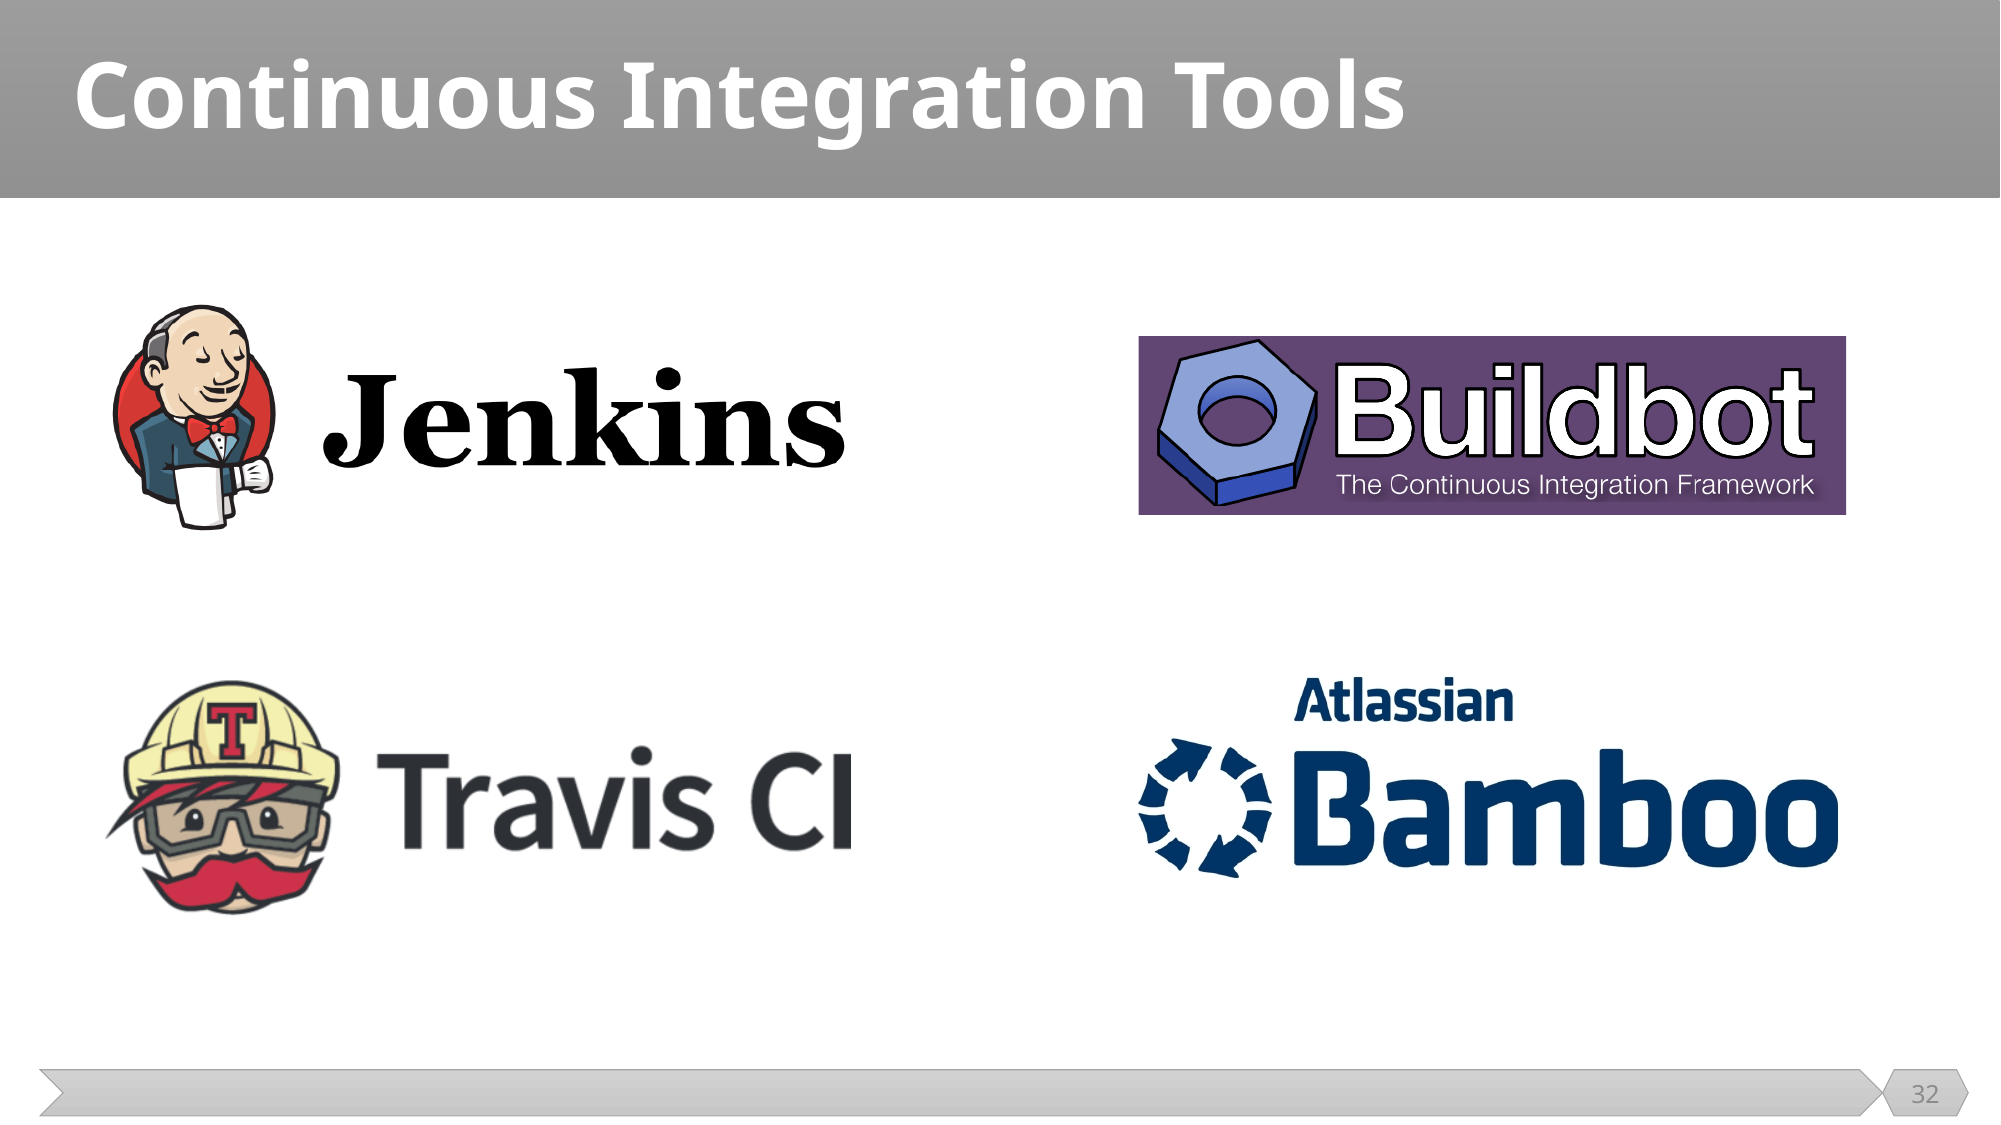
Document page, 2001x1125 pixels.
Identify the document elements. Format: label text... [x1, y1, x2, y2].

picture [104, 293, 851, 544]
slide_number 32 [1882, 1065, 1969, 1125]
picture [104, 602, 851, 995]
picture [1138, 335, 1847, 515]
title Continuous Integration Tools [56, 0, 1969, 199]
picture [1138, 676, 1847, 904]
